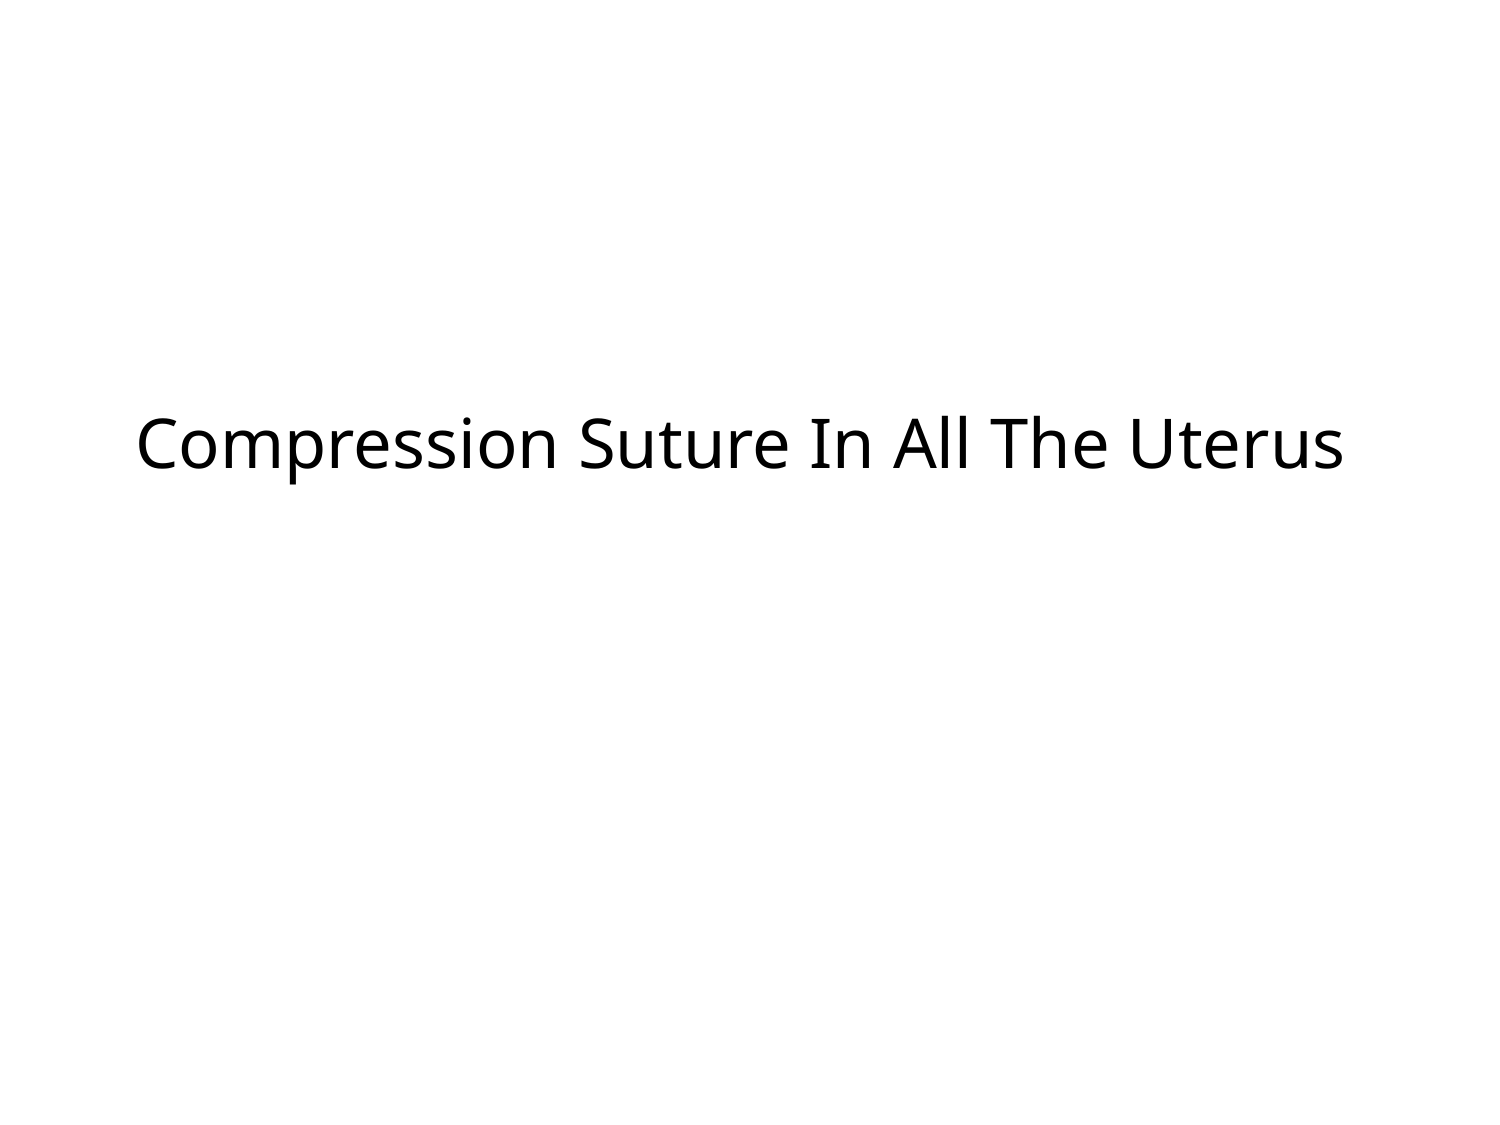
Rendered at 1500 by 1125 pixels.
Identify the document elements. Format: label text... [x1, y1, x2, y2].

title Compression Suture In All The Uterus [103, 337, 1397, 555]
